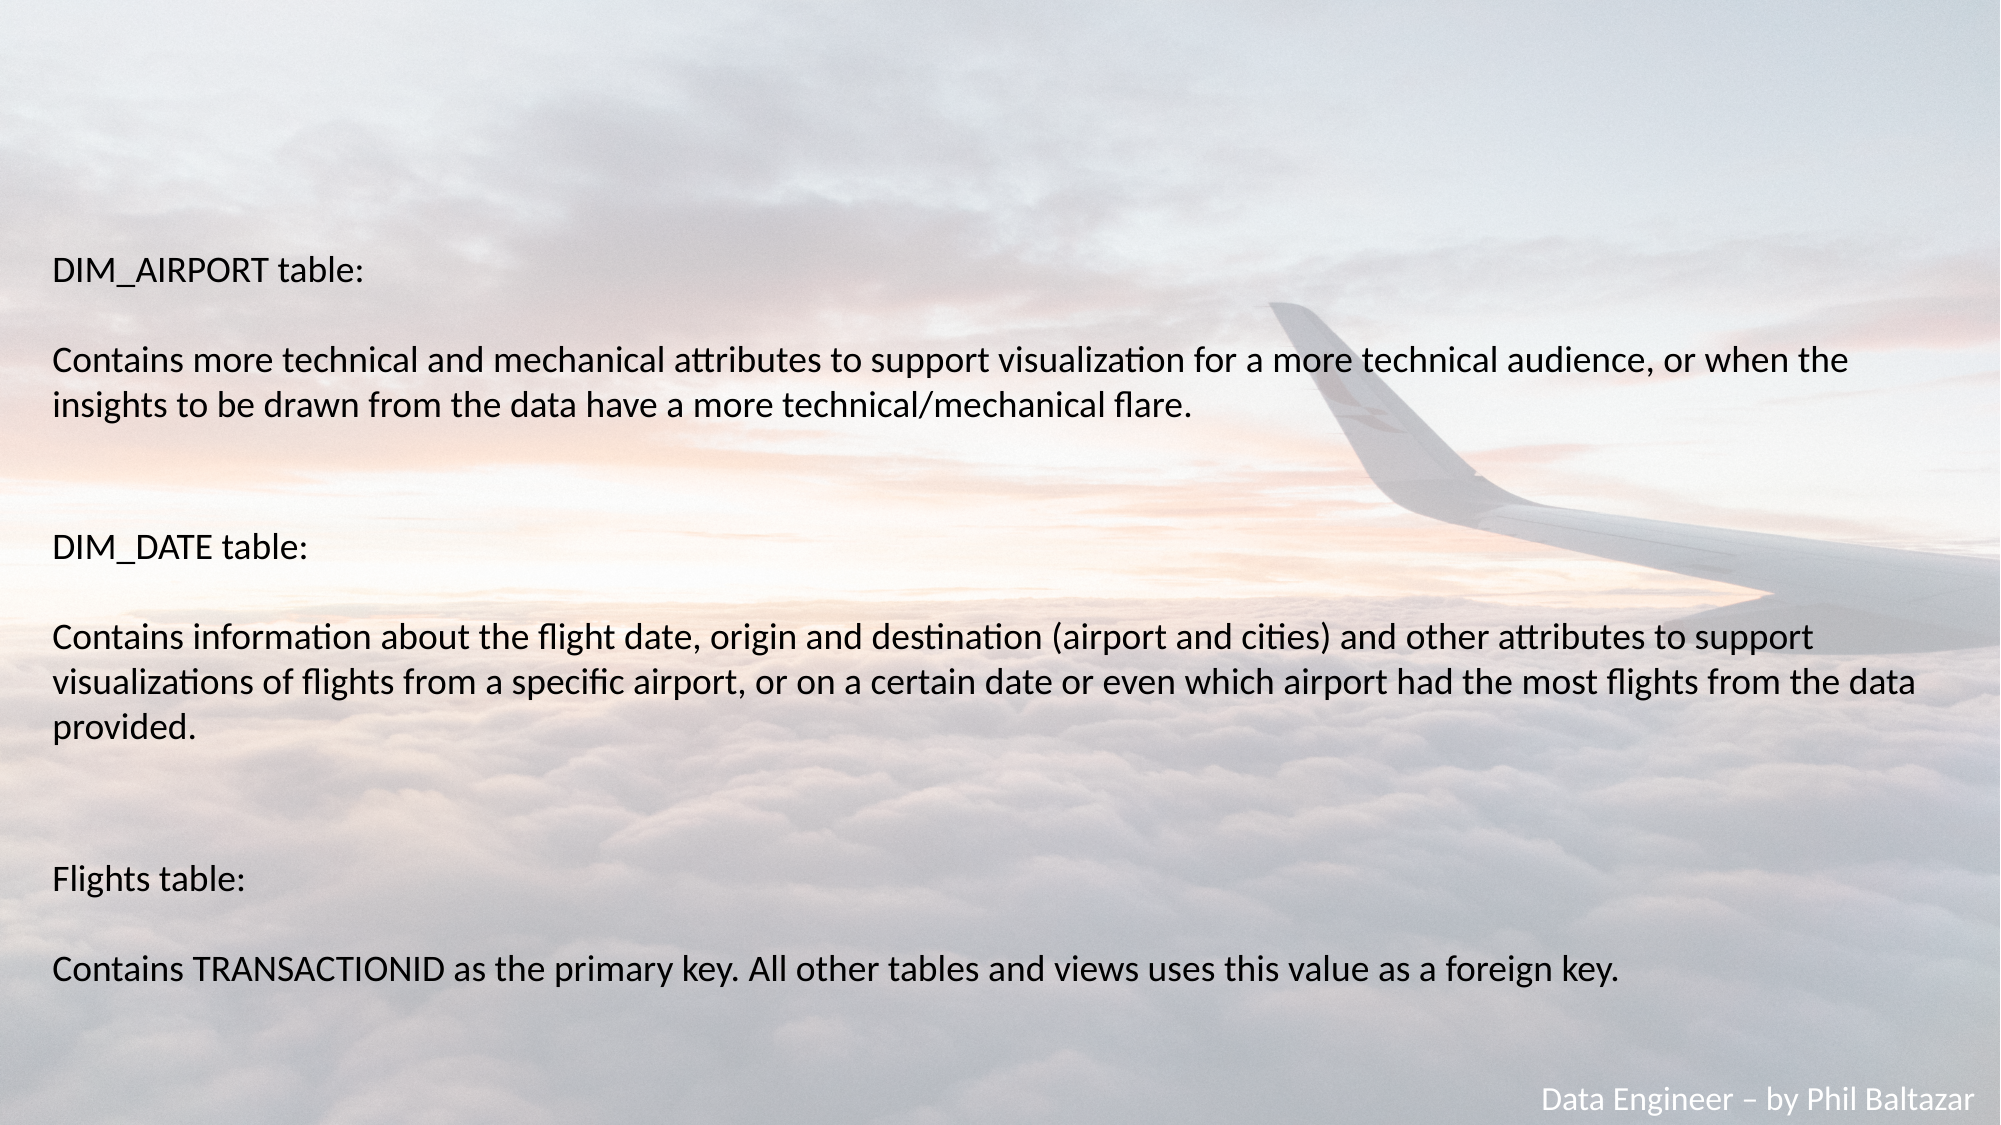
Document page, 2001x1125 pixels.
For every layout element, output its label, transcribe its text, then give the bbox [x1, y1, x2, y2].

text_box DIM_AIRPORT table: Contains more technical and mechanical attributes to support visualization for a more technical audience, or when the insights to be drawn from the data have a more technical/mechanical flare. [37, 237, 1948, 483]
text_box DIM_DATE table: Contains information about the flight date, origin and destination (airport and cities) and other attributes to support visualizations of flights from a specific airport, or on a certain date or even which airport had the most flights from the data provided. [37, 514, 1948, 755]
text_box Data Engineer – by Phil Baltazar [1498, 1073, 2000, 1125]
text_box Flights table: Contains TRANSACTIONID as the primary key. All other tables and views uses this value as a foreign key. [37, 846, 1948, 997]
